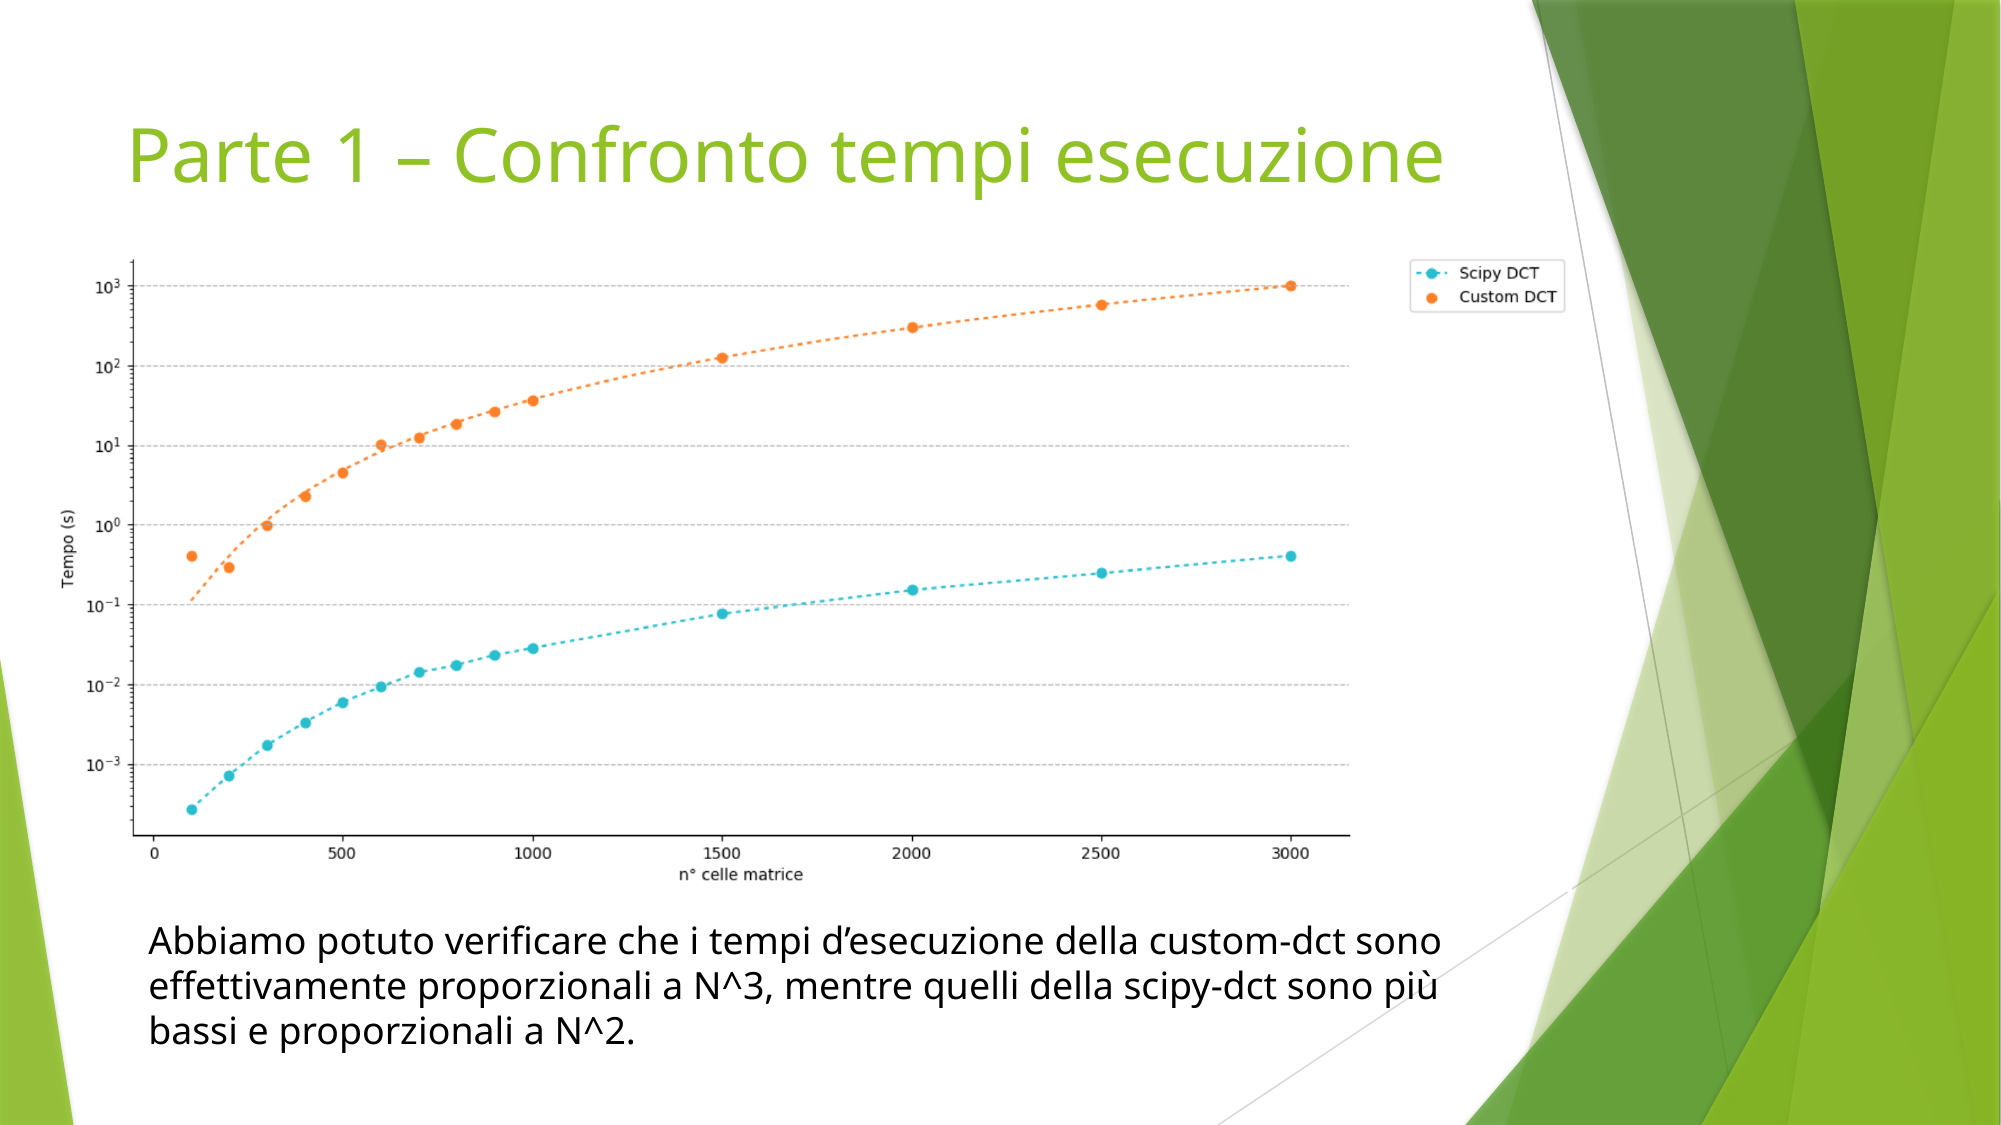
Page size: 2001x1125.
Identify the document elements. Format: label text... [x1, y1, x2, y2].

title Parte 1 – Confronto tempi esecuzione [111, 99, 1522, 230]
picture [46, 230, 1572, 893]
text_box Abbiamo potuto verificare che i tempi d’esecuzione della custom-dct sono effettivamente proporzionali a N^3, mentre quelli della scipy-dct sono più bassi e proporzionali a N^2. [133, 909, 1499, 1104]
